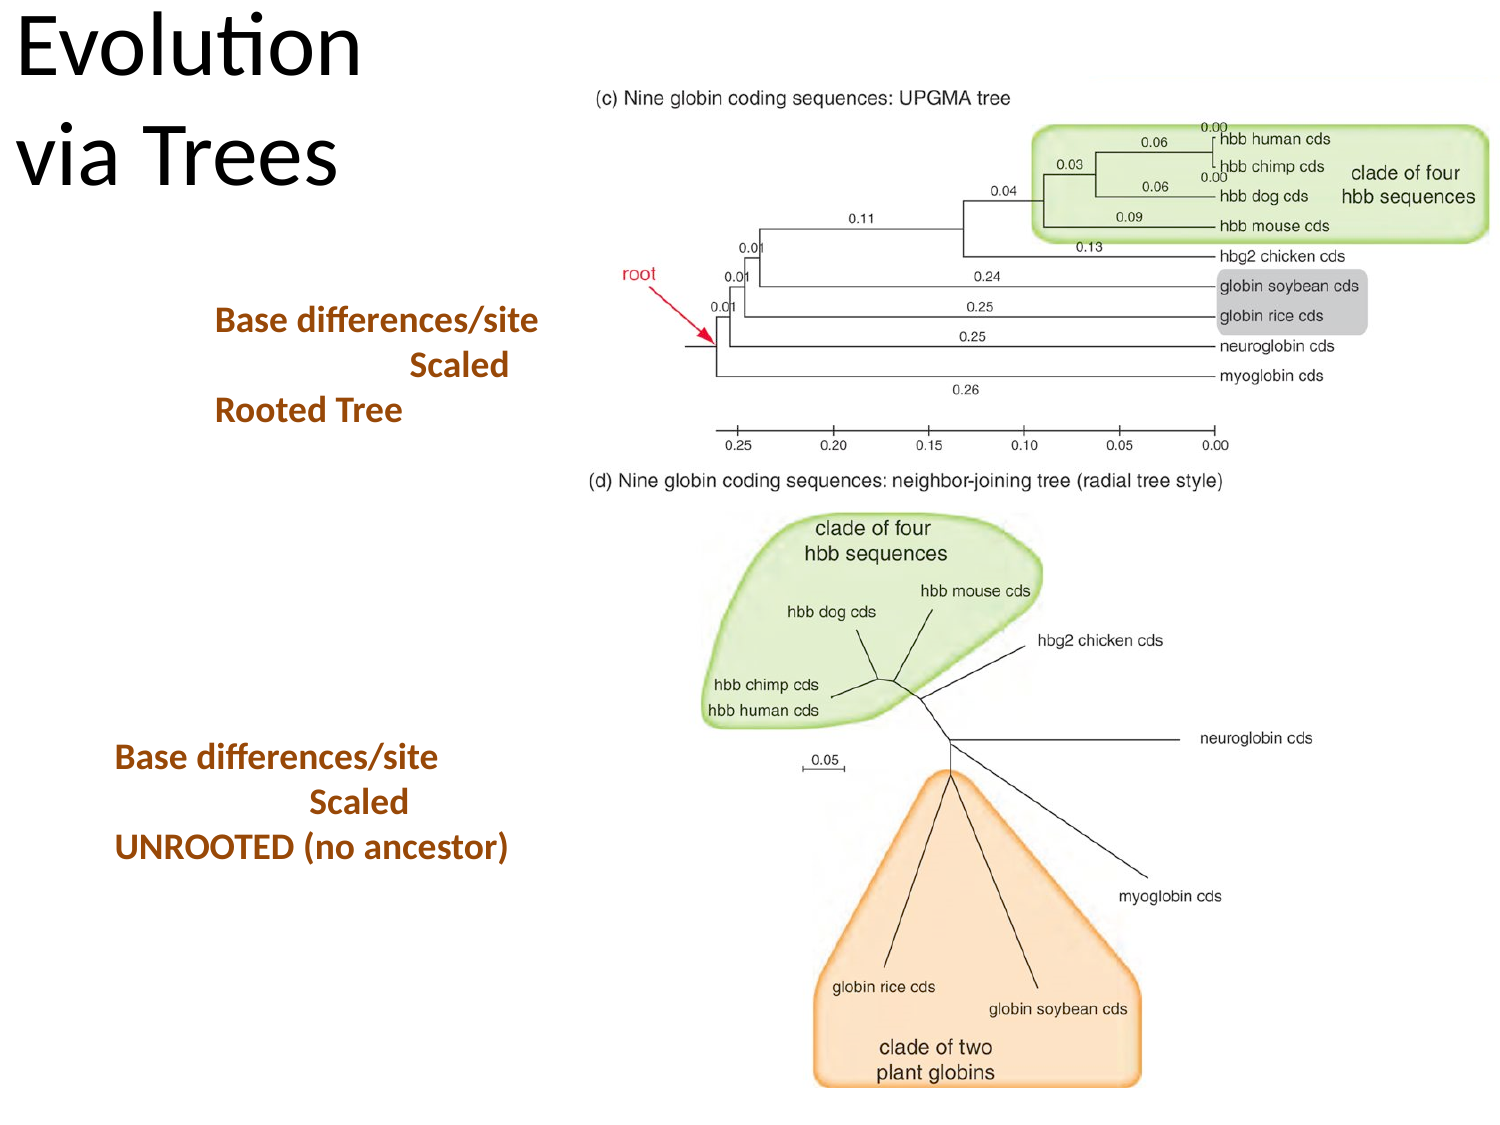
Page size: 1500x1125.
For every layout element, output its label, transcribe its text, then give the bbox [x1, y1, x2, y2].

text_box Base differences/site Scaled UNROOTED (no ancestor) [99, 724, 584, 875]
title Evolution via Trees [0, 0, 1351, 188]
text_box Base differences/site Scaled Rooted Tree [200, 287, 584, 438]
picture [589, 74, 1500, 1088]
